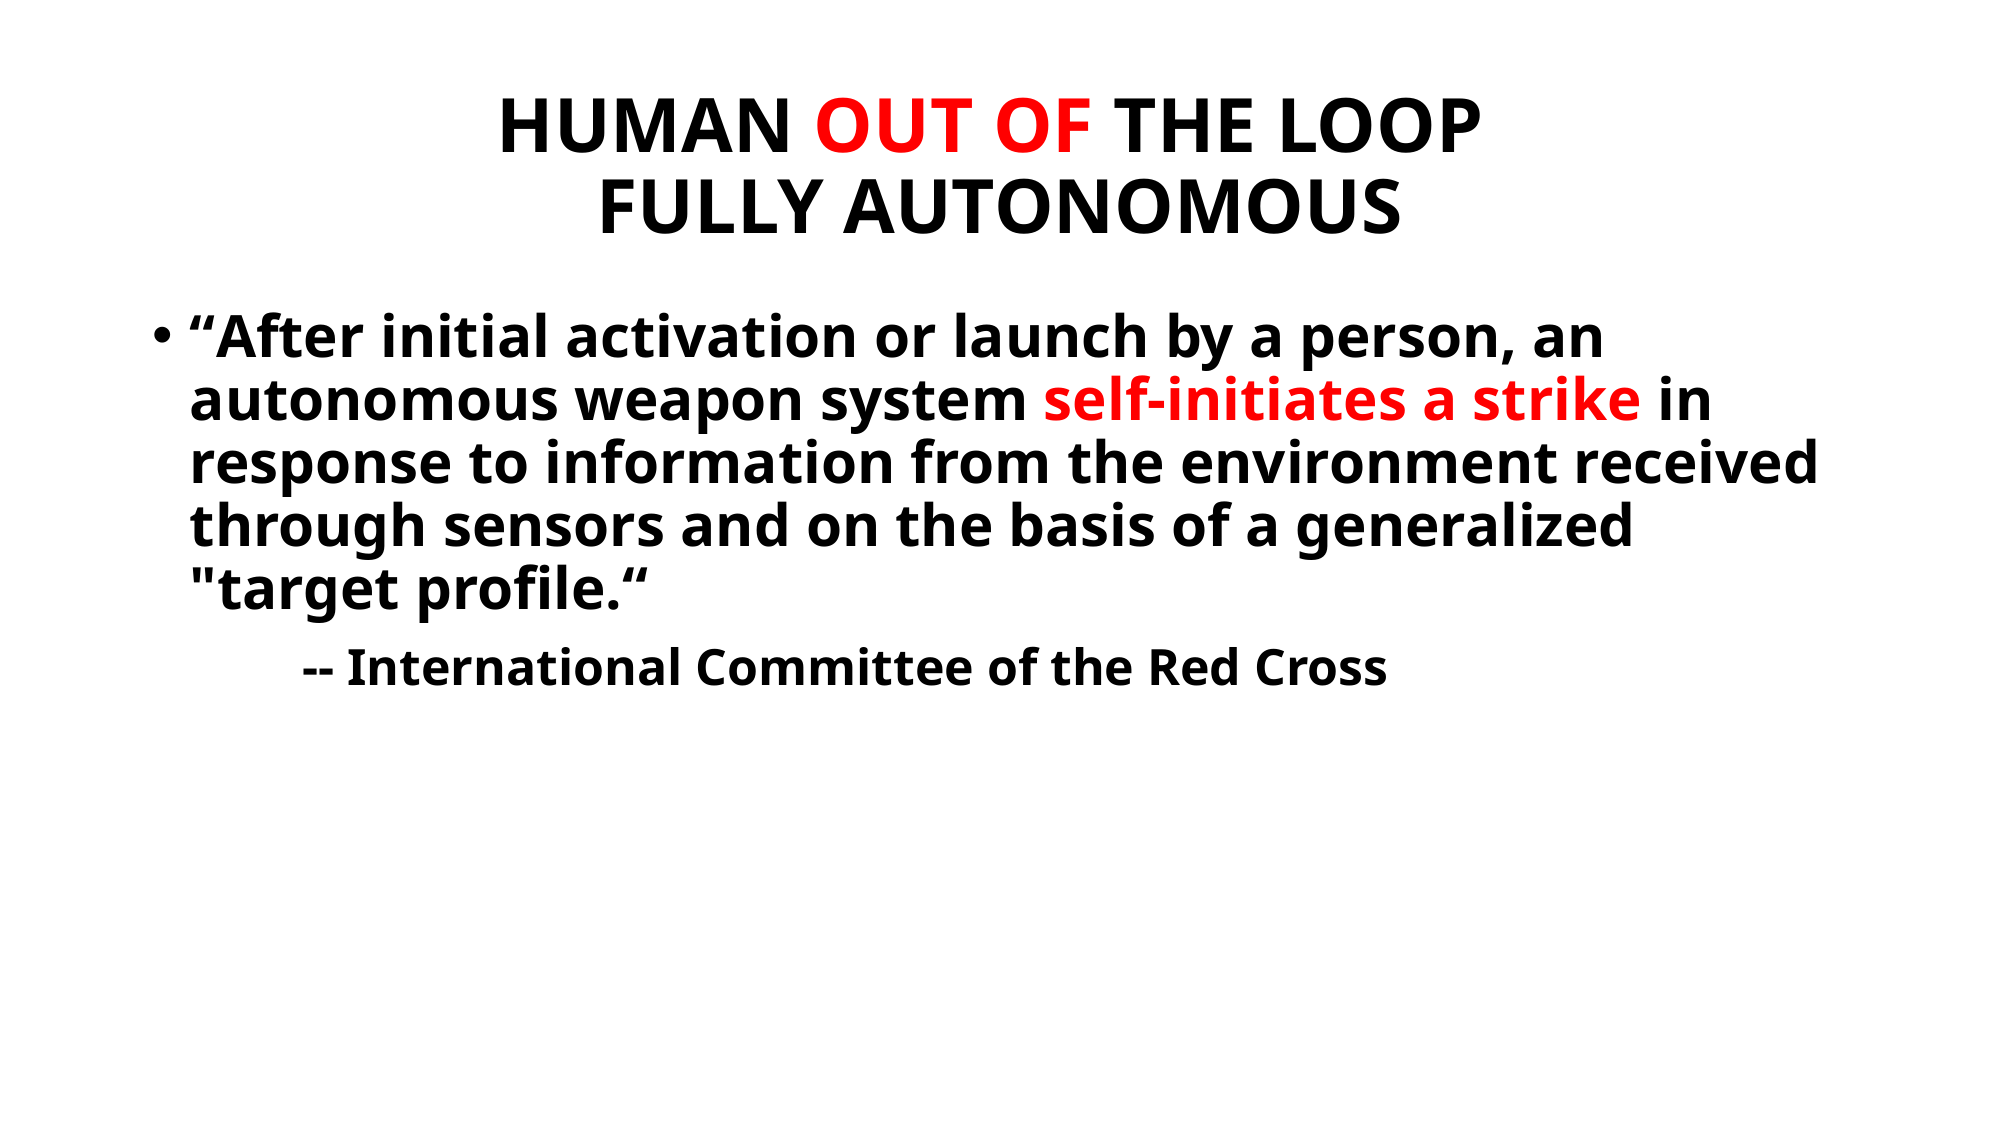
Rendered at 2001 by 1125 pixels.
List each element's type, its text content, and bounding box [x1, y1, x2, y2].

title HUMAN OUT OF THE LOOP FULLY AUTONOMOUS [137, 59, 1863, 278]
list “After initial activation or launch by a person, an autonomous weapon system self-initiates a strike in response to information from the environment received through sensors and on the basis of a generalized "target profile.“ -- International Committee of the Red Cross [137, 299, 1863, 1014]
